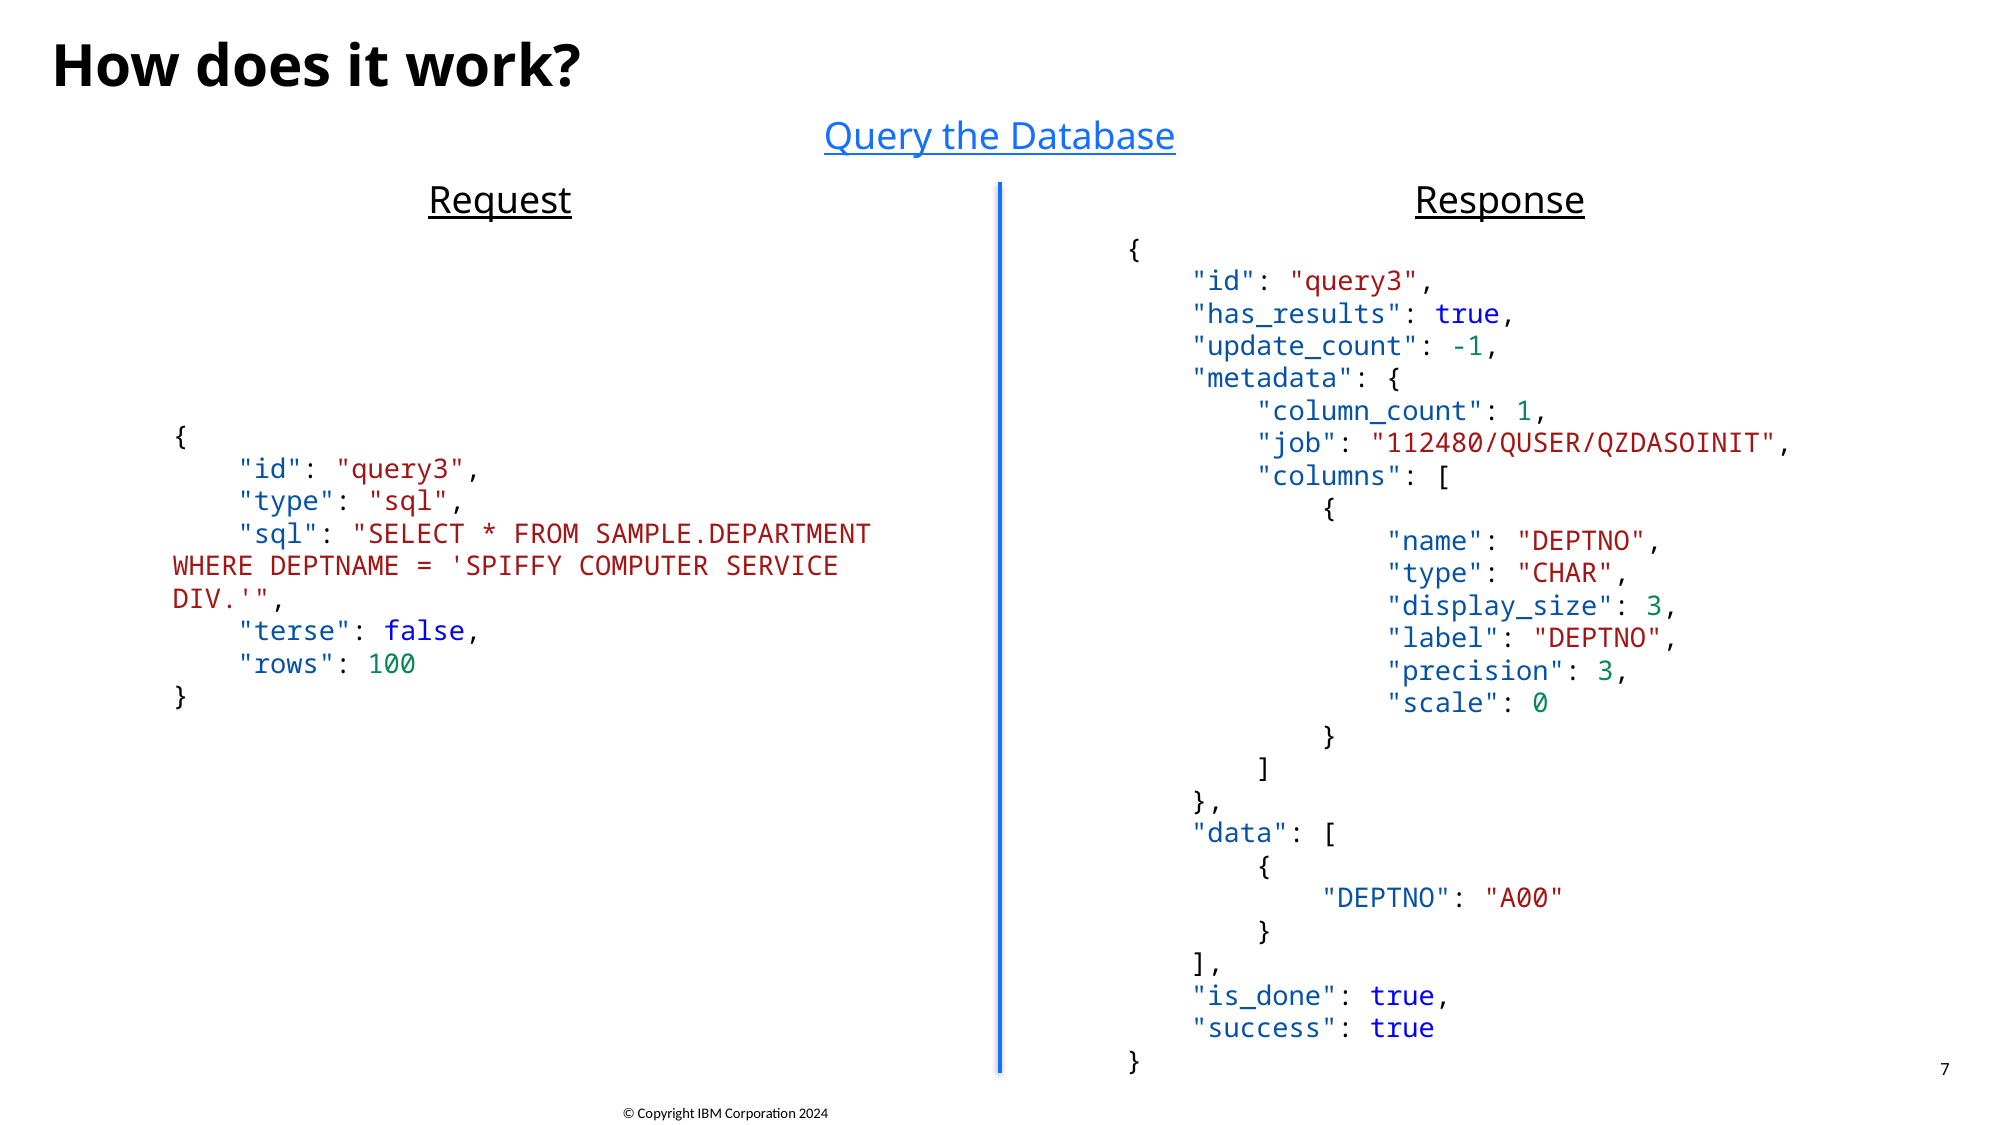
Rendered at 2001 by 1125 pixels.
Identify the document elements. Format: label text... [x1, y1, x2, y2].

text_box Request [0, 168, 999, 229]
text_box Response [999, 168, 2000, 229]
slide_number 7 [1500, 1055, 1950, 1086]
text_box { "id": "query3", "has_results": true, "update_count": -1, "metadata": { "column_count": 1, "job": "112480/QUSER/QZDASOINIT", "columns": [ { "name": "DEPTNO", "type": "CHAR", "display_size": 3, "label": "DEPTNO", "precision": 3, "scale": 0 } ] }, "data": [ { "DEPTNO": "A00" } ], "is_done": true, "success": true } [1111, 229, 1889, 1083]
text_box { "id": "query3", "type": "sql", "sql": "SELECT * FROM SAMPLE.DEPARTMENT WHERE DEPTNAME = 'SPIFFY COMPUTER SERVICE DIV.'", "terse": false, "rows": 100 } [157, 411, 916, 719]
text_box Query the Database [0, 104, 2000, 165]
title How does it work? [51, 36, 1721, 101]
